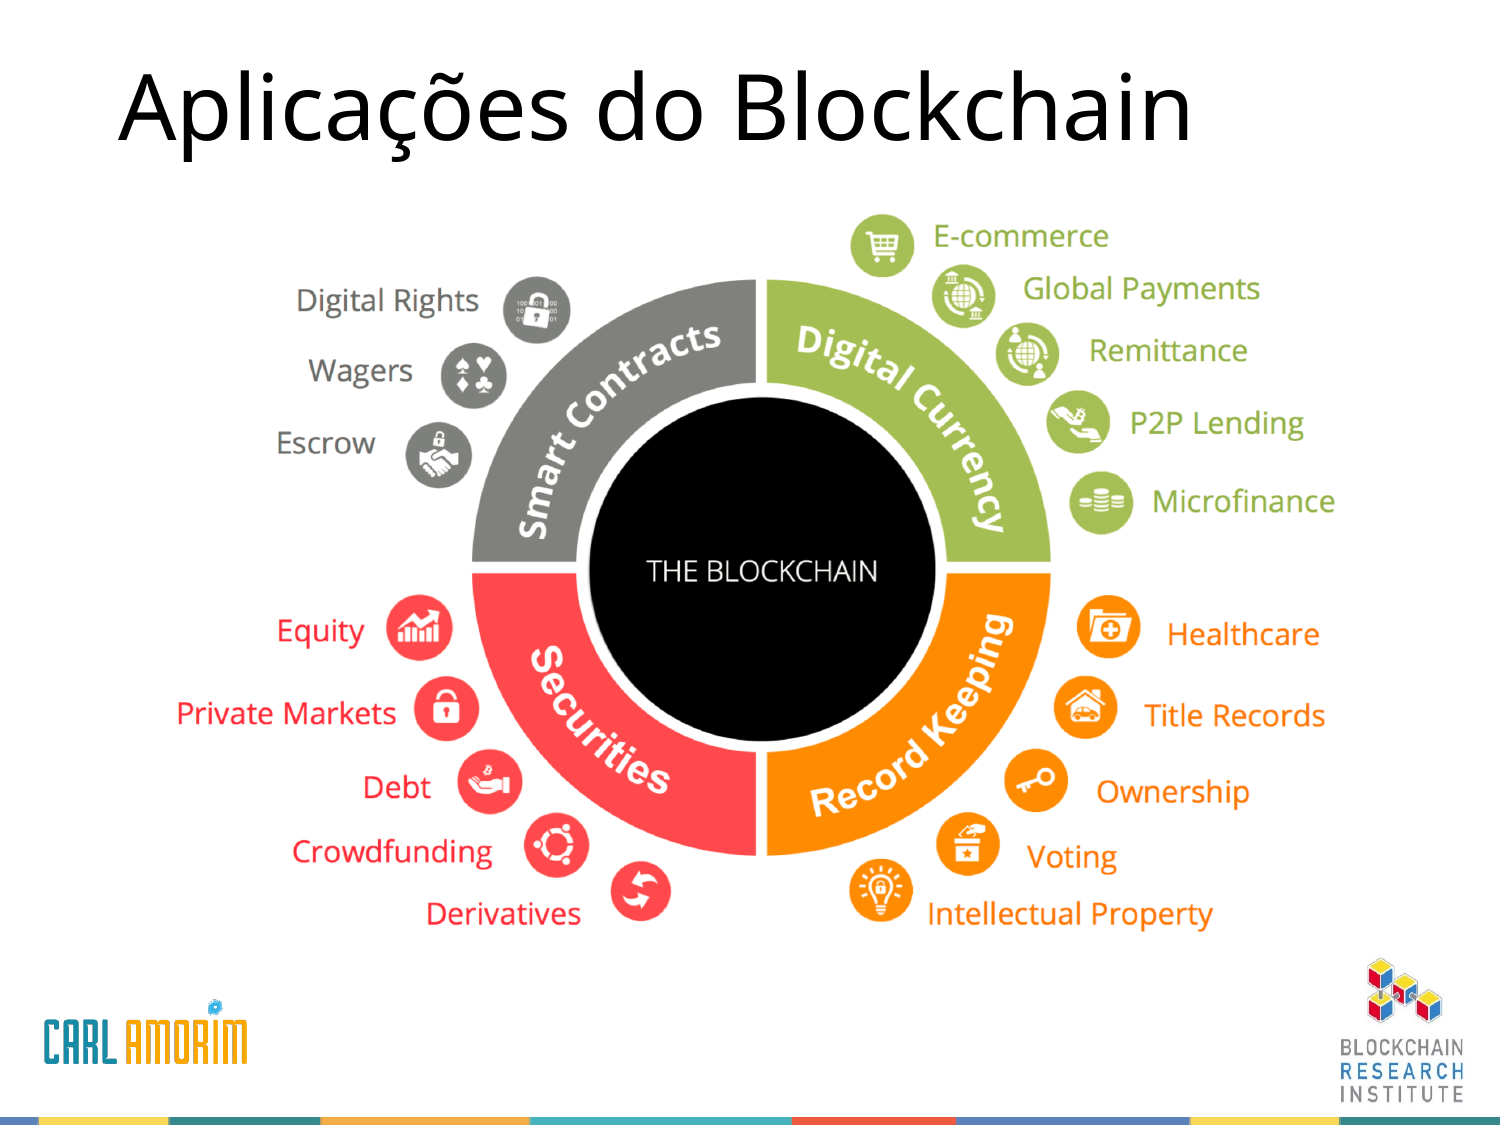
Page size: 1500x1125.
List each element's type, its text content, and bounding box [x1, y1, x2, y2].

picture [0, 195, 1500, 1125]
picture [38, 995, 252, 1068]
title Aplicações do Blockchain [103, 26, 1397, 195]
